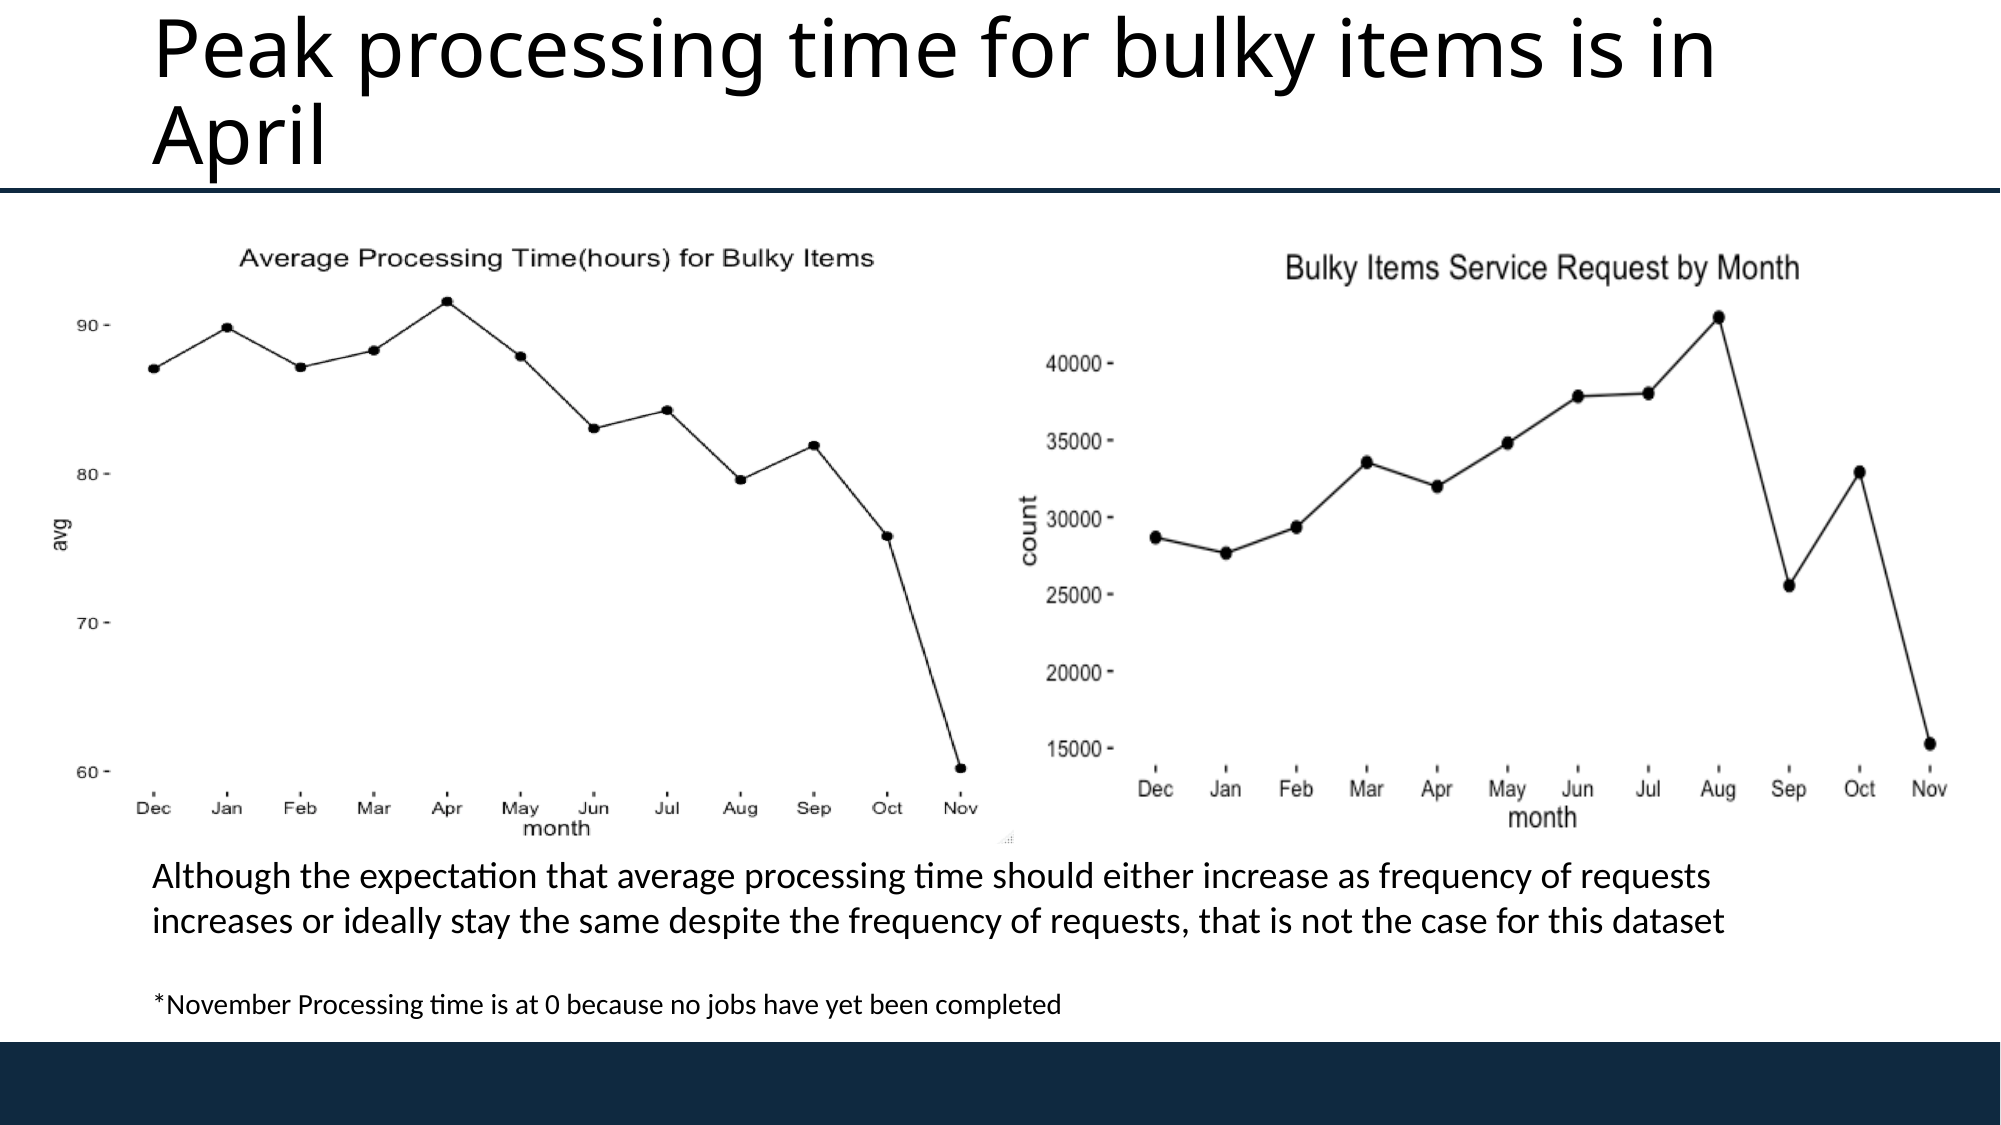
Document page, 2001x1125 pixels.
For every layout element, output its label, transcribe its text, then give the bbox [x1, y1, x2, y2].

text_box Although the expectation that average processing time should either increase as frequency of requests increases or ideally stay the same despite the frequency of requests, that is not the case for this dataset *November Processing time is at 0 because no jobs have yet been completed [137, 844, 1863, 1028]
picture [32, 238, 1971, 844]
title Peak processing time for bulky items is in April [137, 0, 1863, 191]
